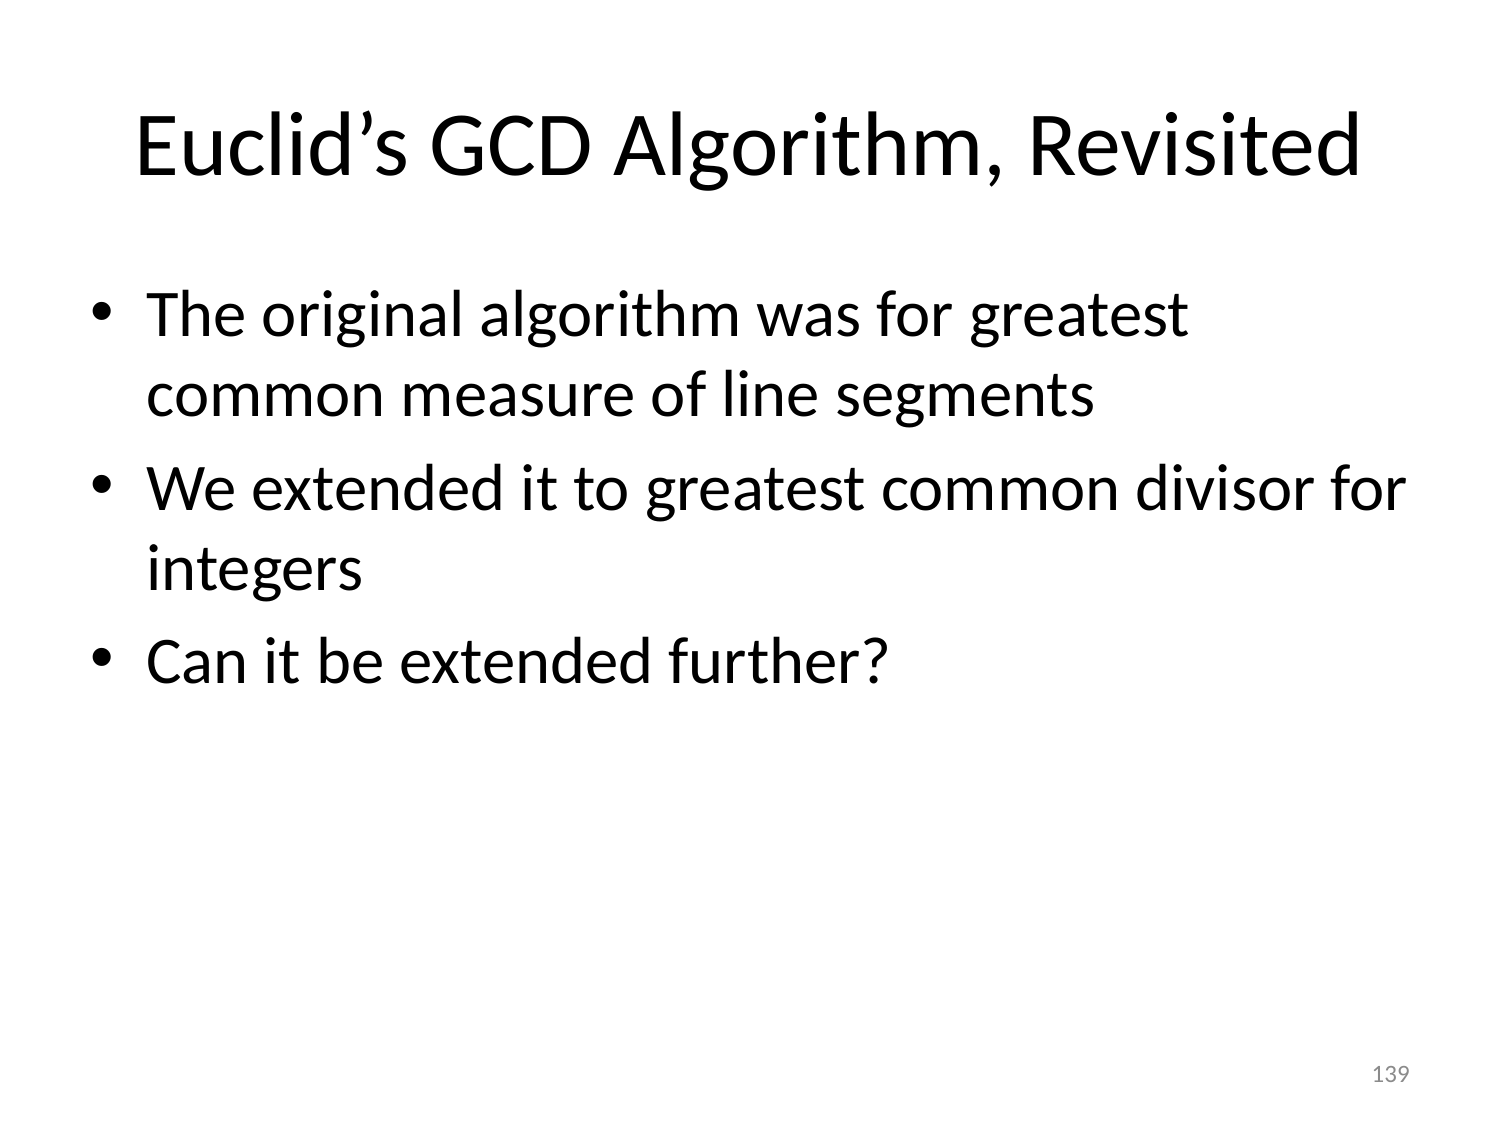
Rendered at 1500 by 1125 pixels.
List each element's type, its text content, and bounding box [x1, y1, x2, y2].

title Euclid’s GCD Algorithm, Revisited [75, 45, 1425, 233]
list The original algorithm was for greatest common measure of line segments We extended it to greatest common divisor for integers Can it be extended further? [75, 262, 1425, 1005]
slide_number 139 [1074, 1042, 1425, 1103]
